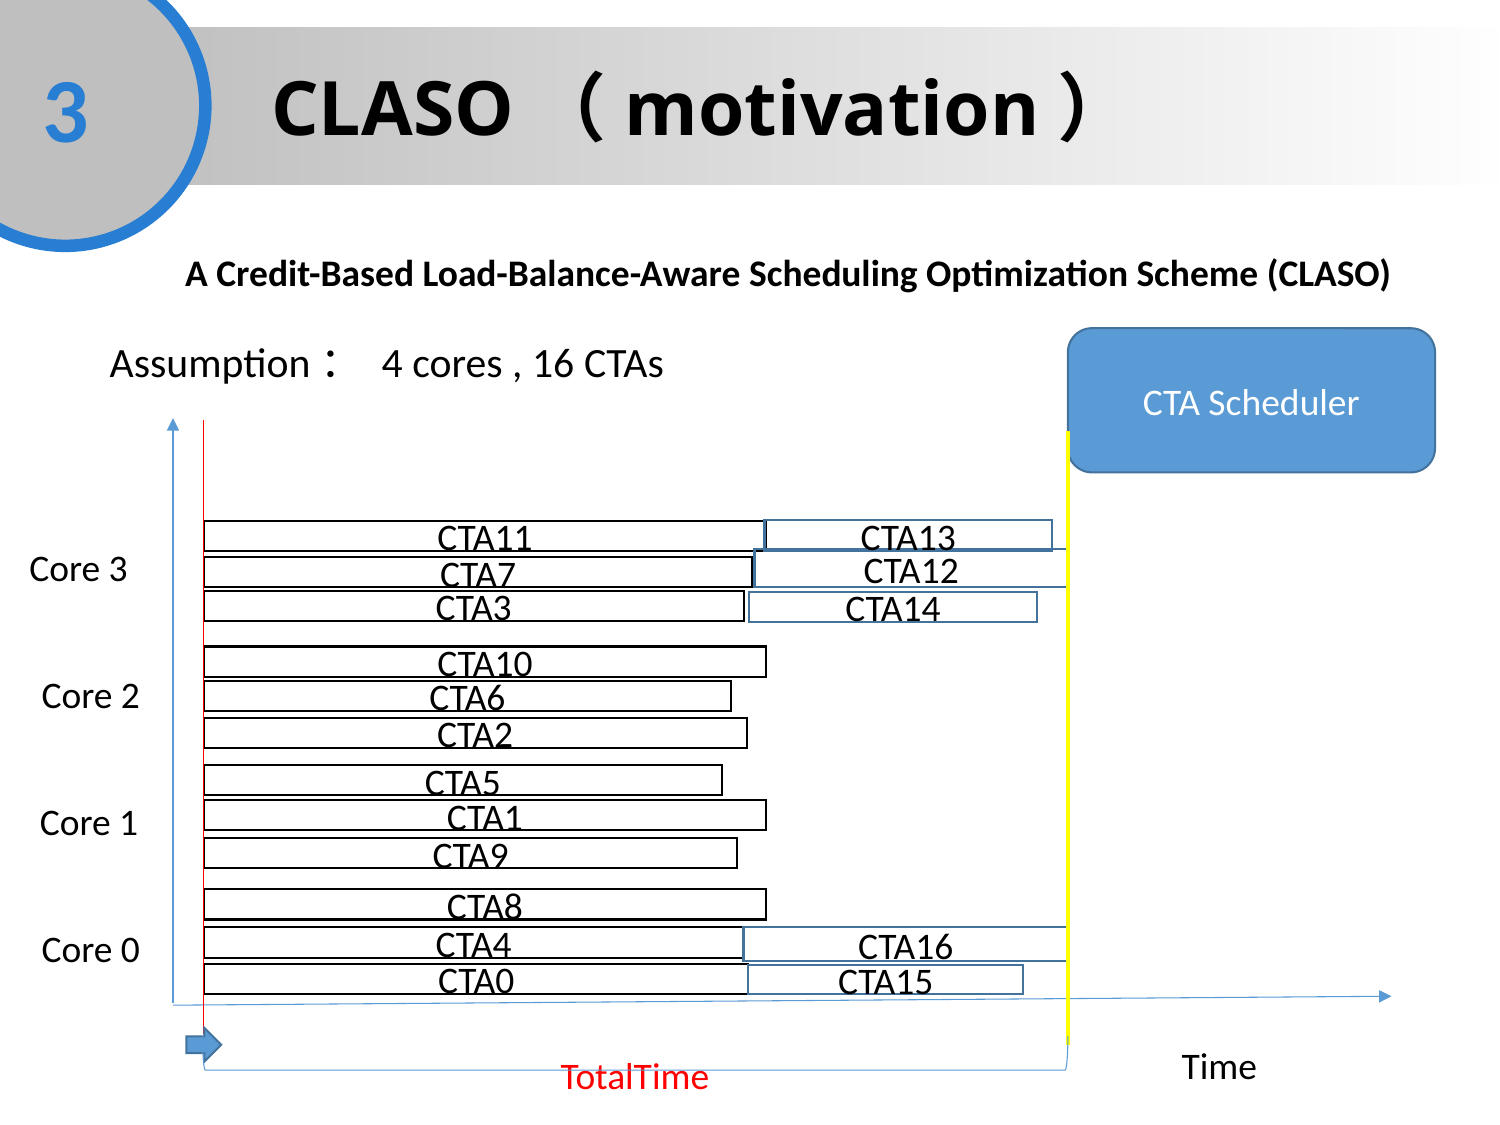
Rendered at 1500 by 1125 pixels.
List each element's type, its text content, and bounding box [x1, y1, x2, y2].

text_box A Credit-Based Load-Balance-Aware Scheduling Optimization Scheme (CLASO) [170, 246, 1500, 301]
text_box Time [1166, 1034, 1273, 1095]
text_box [222, 889, 767, 995]
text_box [12, 418, 1392, 1006]
text_box Assumption： 4 cores , 16 CTAs [94, 328, 679, 393]
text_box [0, 0, 1500, 246]
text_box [222, 520, 767, 621]
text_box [202, 1036, 1068, 1106]
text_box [186, 420, 222, 1062]
text_box CTA Scheduler [1066, 327, 1437, 474]
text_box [222, 765, 767, 869]
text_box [222, 646, 767, 748]
